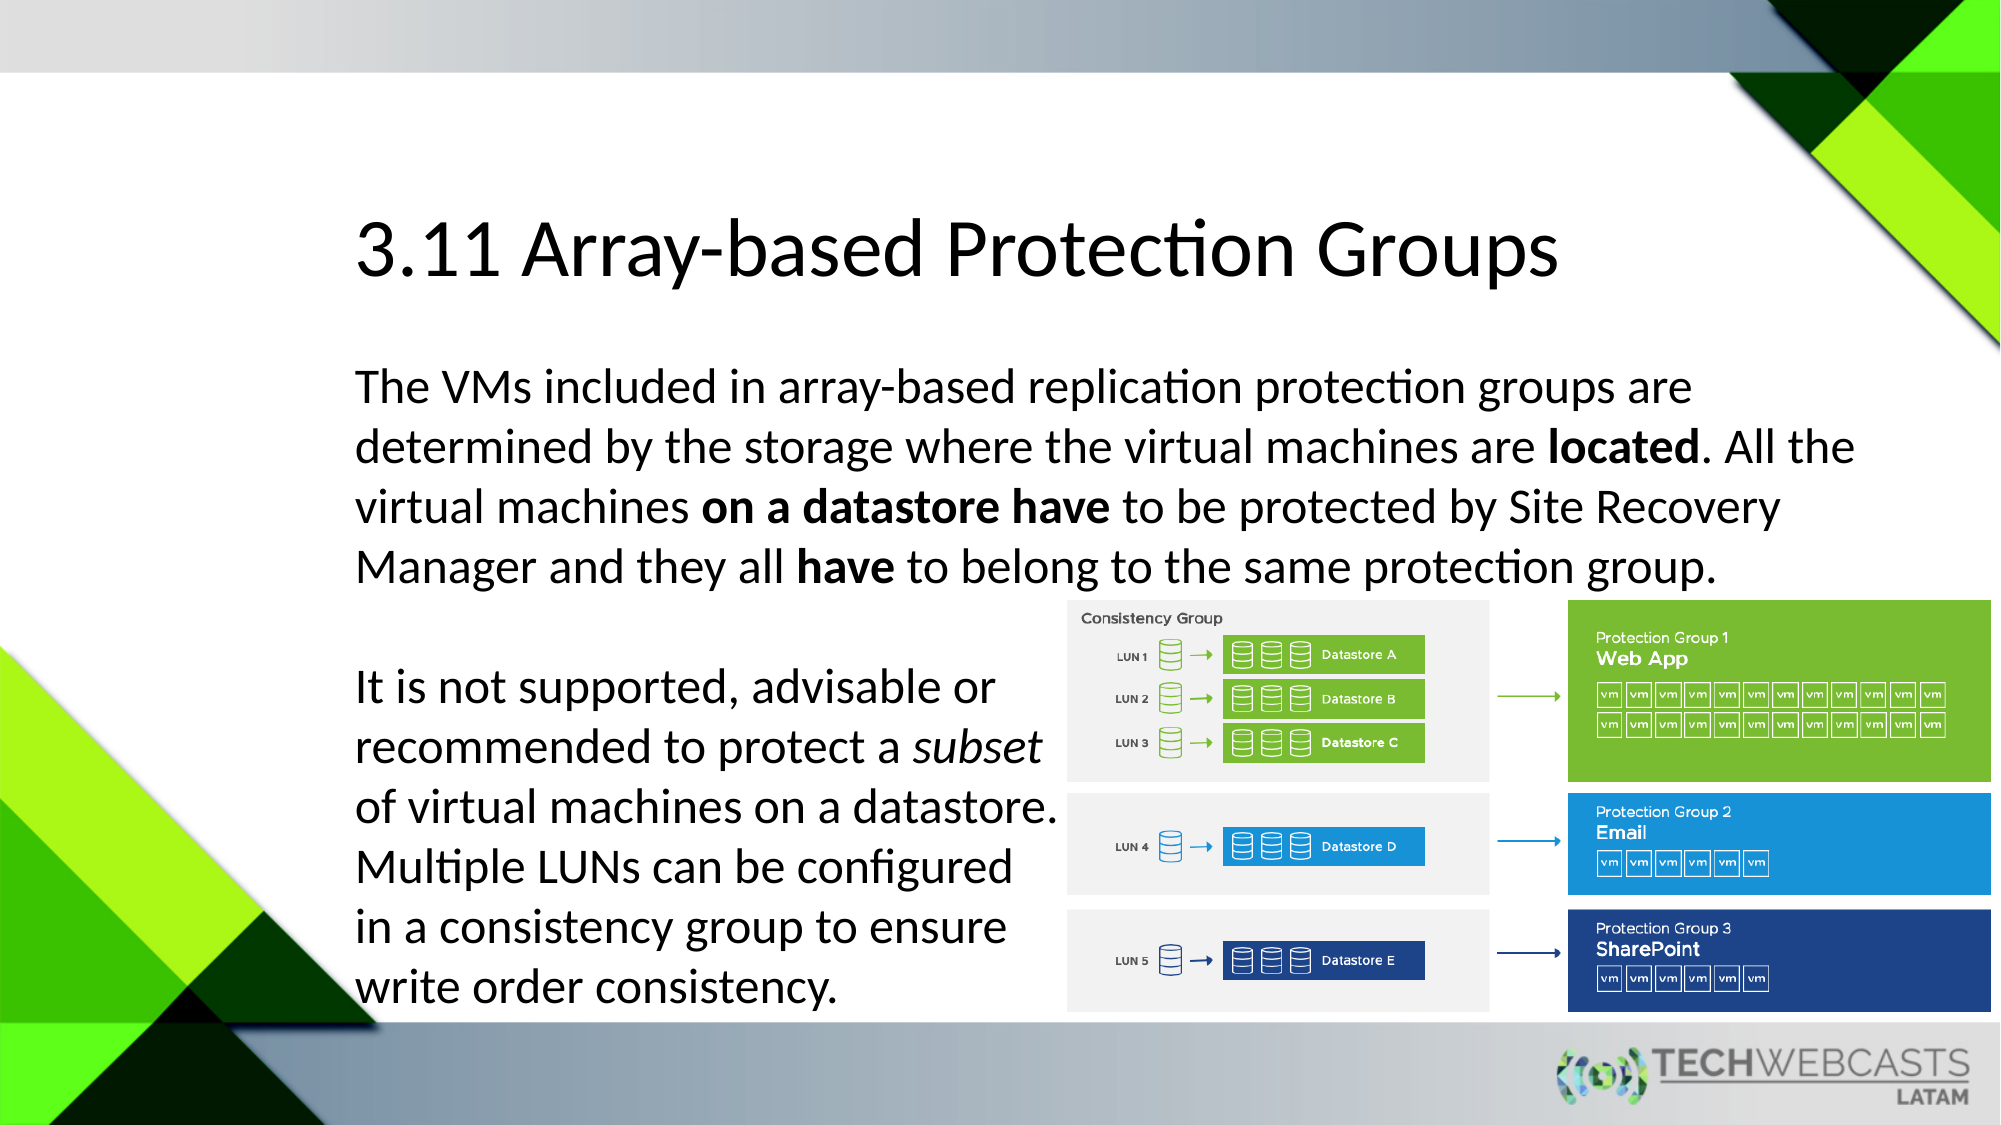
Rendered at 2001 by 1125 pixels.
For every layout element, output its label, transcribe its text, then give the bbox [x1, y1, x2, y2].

picture [0, 0, 2001, 1125]
text_box 3.11 Array-based Protection Groups The VMs included in array-based replication protection groups are determined by the storage where the virtual machines are located. All the virtual machines on a datastore have to be protected by Site Recovery Manager and they all have to belong to the same protection group. It is not supported, advisable or recommended to protect a subset of virtual machines on a datastore. Multiple LUNs can be configured in a consistency group to ensure write order consistency. [340, 186, 1914, 1021]
